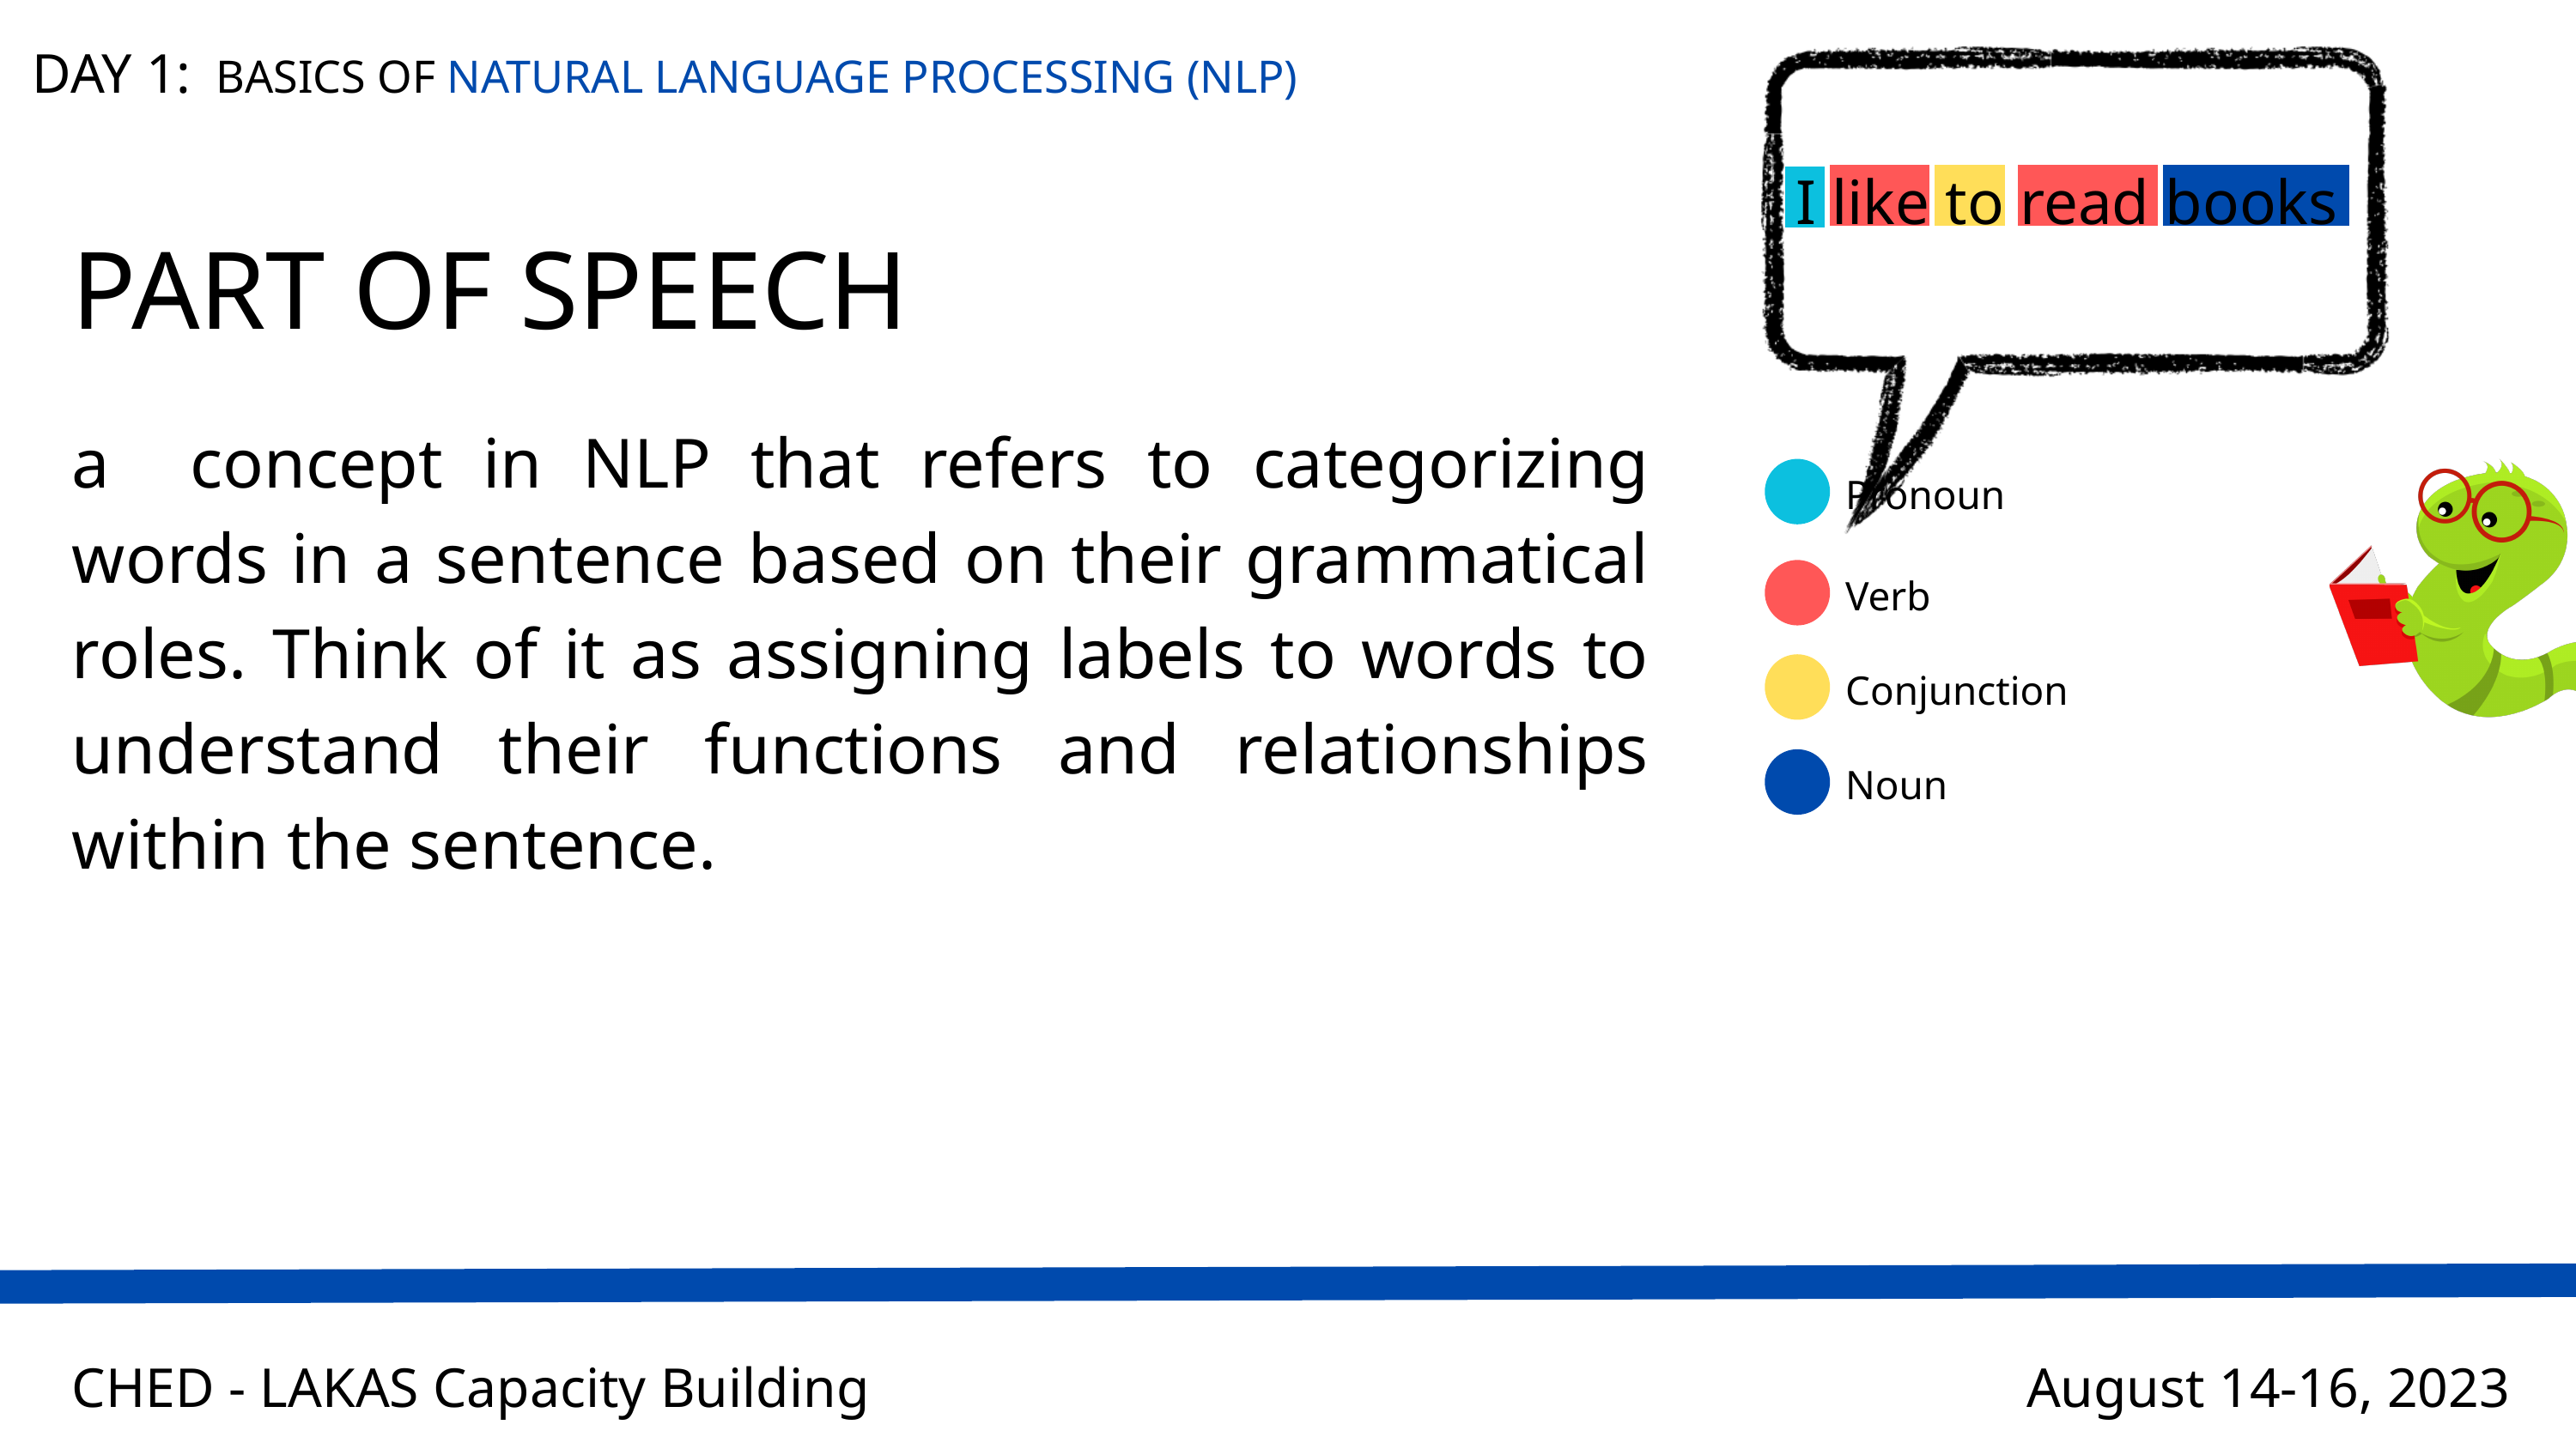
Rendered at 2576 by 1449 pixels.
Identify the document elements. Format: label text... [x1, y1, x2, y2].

text_box BASICS OF NATURAL LANGUAGE PROCESSING (NLP) [216, 39, 1399, 102]
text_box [1764, 653, 1831, 720]
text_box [1830, 165, 1930, 227]
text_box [2162, 165, 2350, 227]
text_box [1764, 749, 1831, 815]
text_box DAY 1: [32, 28, 202, 105]
text_box Noun [1845, 752, 2182, 808]
text_box August 14-16, 2023 [1327, 1343, 2511, 1418]
text_box CHED - LAKAS Capacity Building [71, 1343, 1255, 1418]
text_box [2329, 458, 2576, 744]
text_box Verb [1845, 563, 2182, 619]
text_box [1934, 165, 2006, 227]
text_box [1784, 166, 1826, 227]
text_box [2017, 165, 2159, 227]
text_box PART OF SPEECH [71, 200, 1682, 351]
text_box I like to read books [1793, 151, 2357, 237]
text_box Pronoun [1845, 462, 2182, 518]
text_box [1760, 45, 2390, 537]
text_box Conjunction [1845, 658, 2182, 713]
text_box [1764, 560, 1831, 626]
text_box a concept in NLP that refers to categorizing words in a sentence based on their grammatical roles. Think of it as assigning labels to words to understand their functions and relationships within the sentence. [71, 406, 1649, 882]
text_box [1764, 458, 1831, 525]
